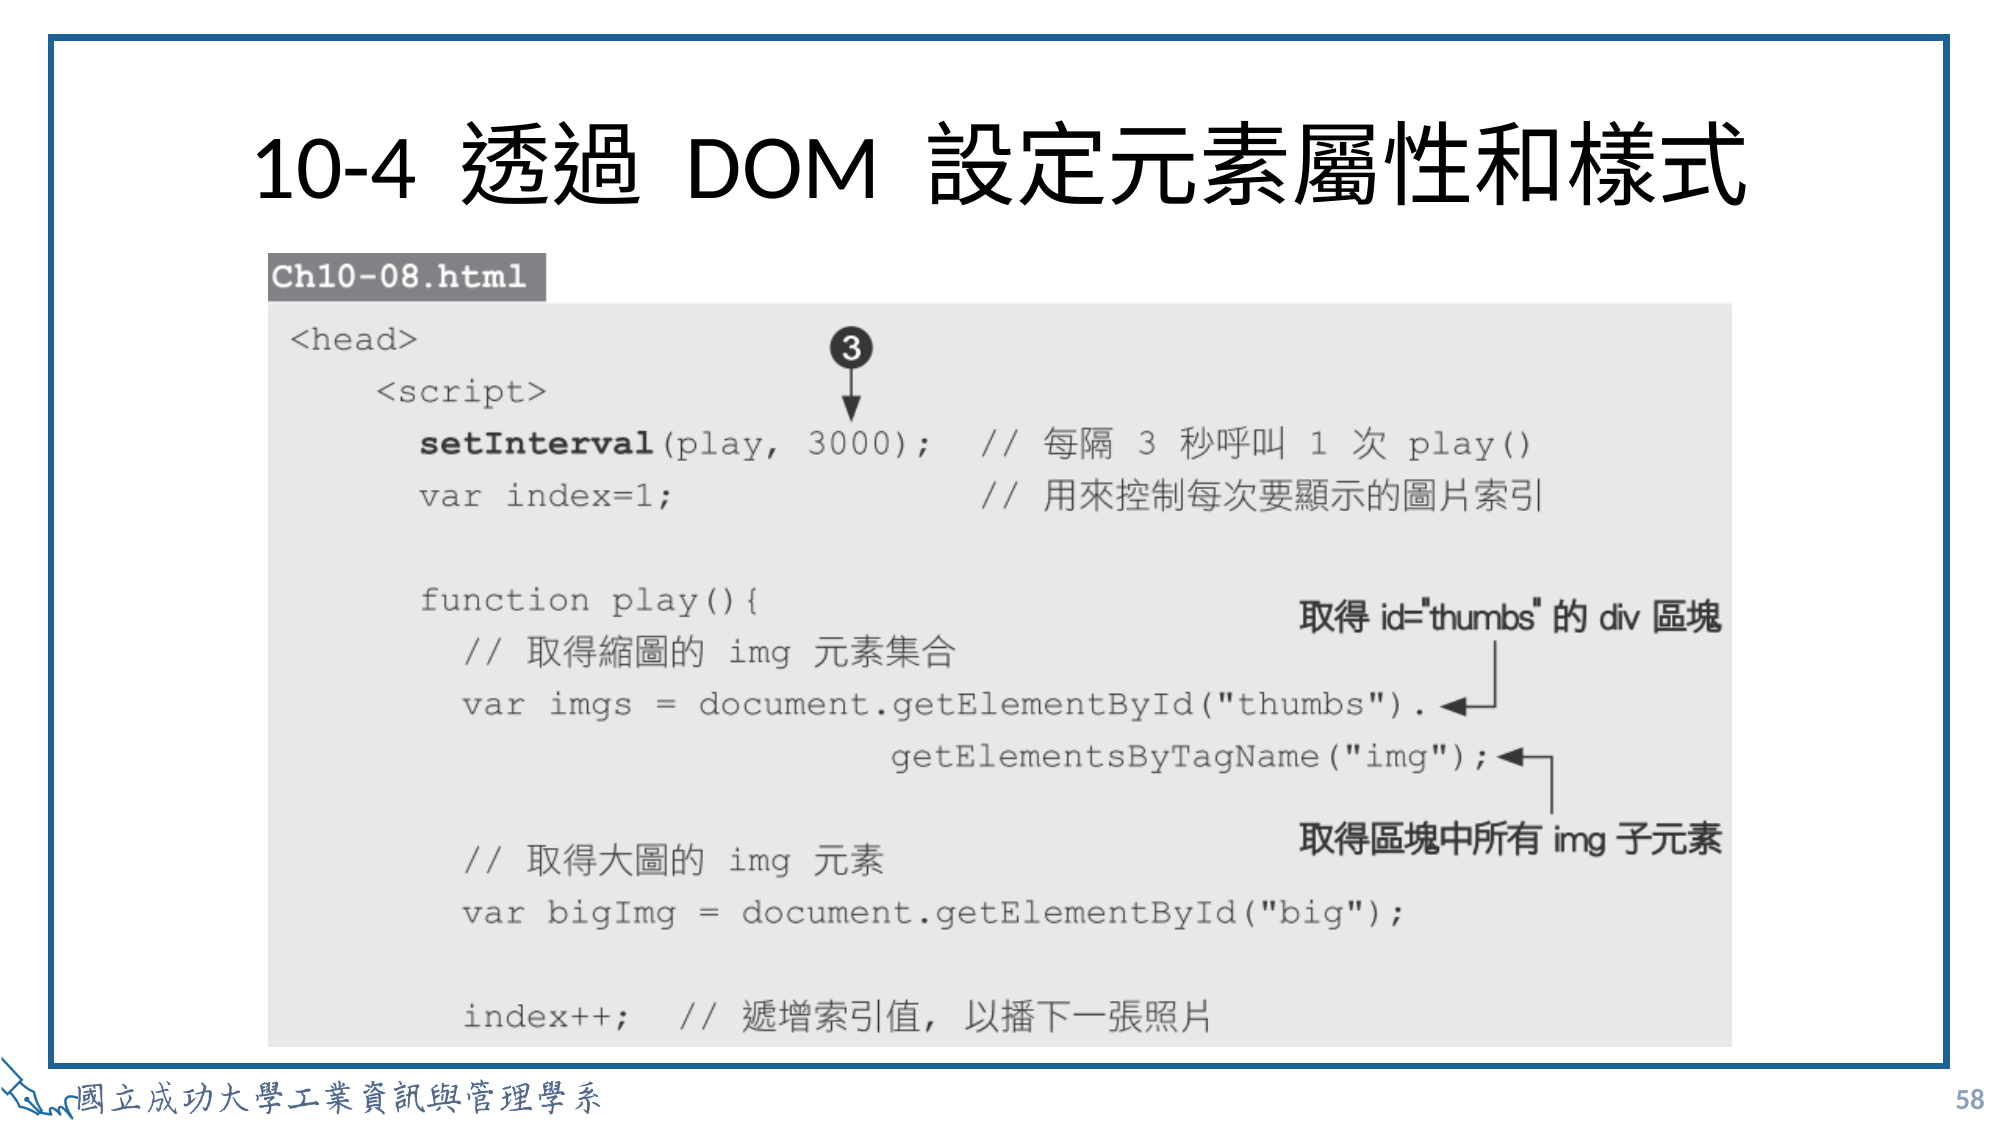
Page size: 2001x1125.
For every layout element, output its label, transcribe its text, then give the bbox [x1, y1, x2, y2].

picture [268, 253, 1732, 1047]
title 10-4 透過 DOM 設定元素屬性和樣式 [137, 59, 1863, 278]
slide_number 58 [1550, 1067, 2000, 1125]
picture [0, 1049, 80, 1125]
